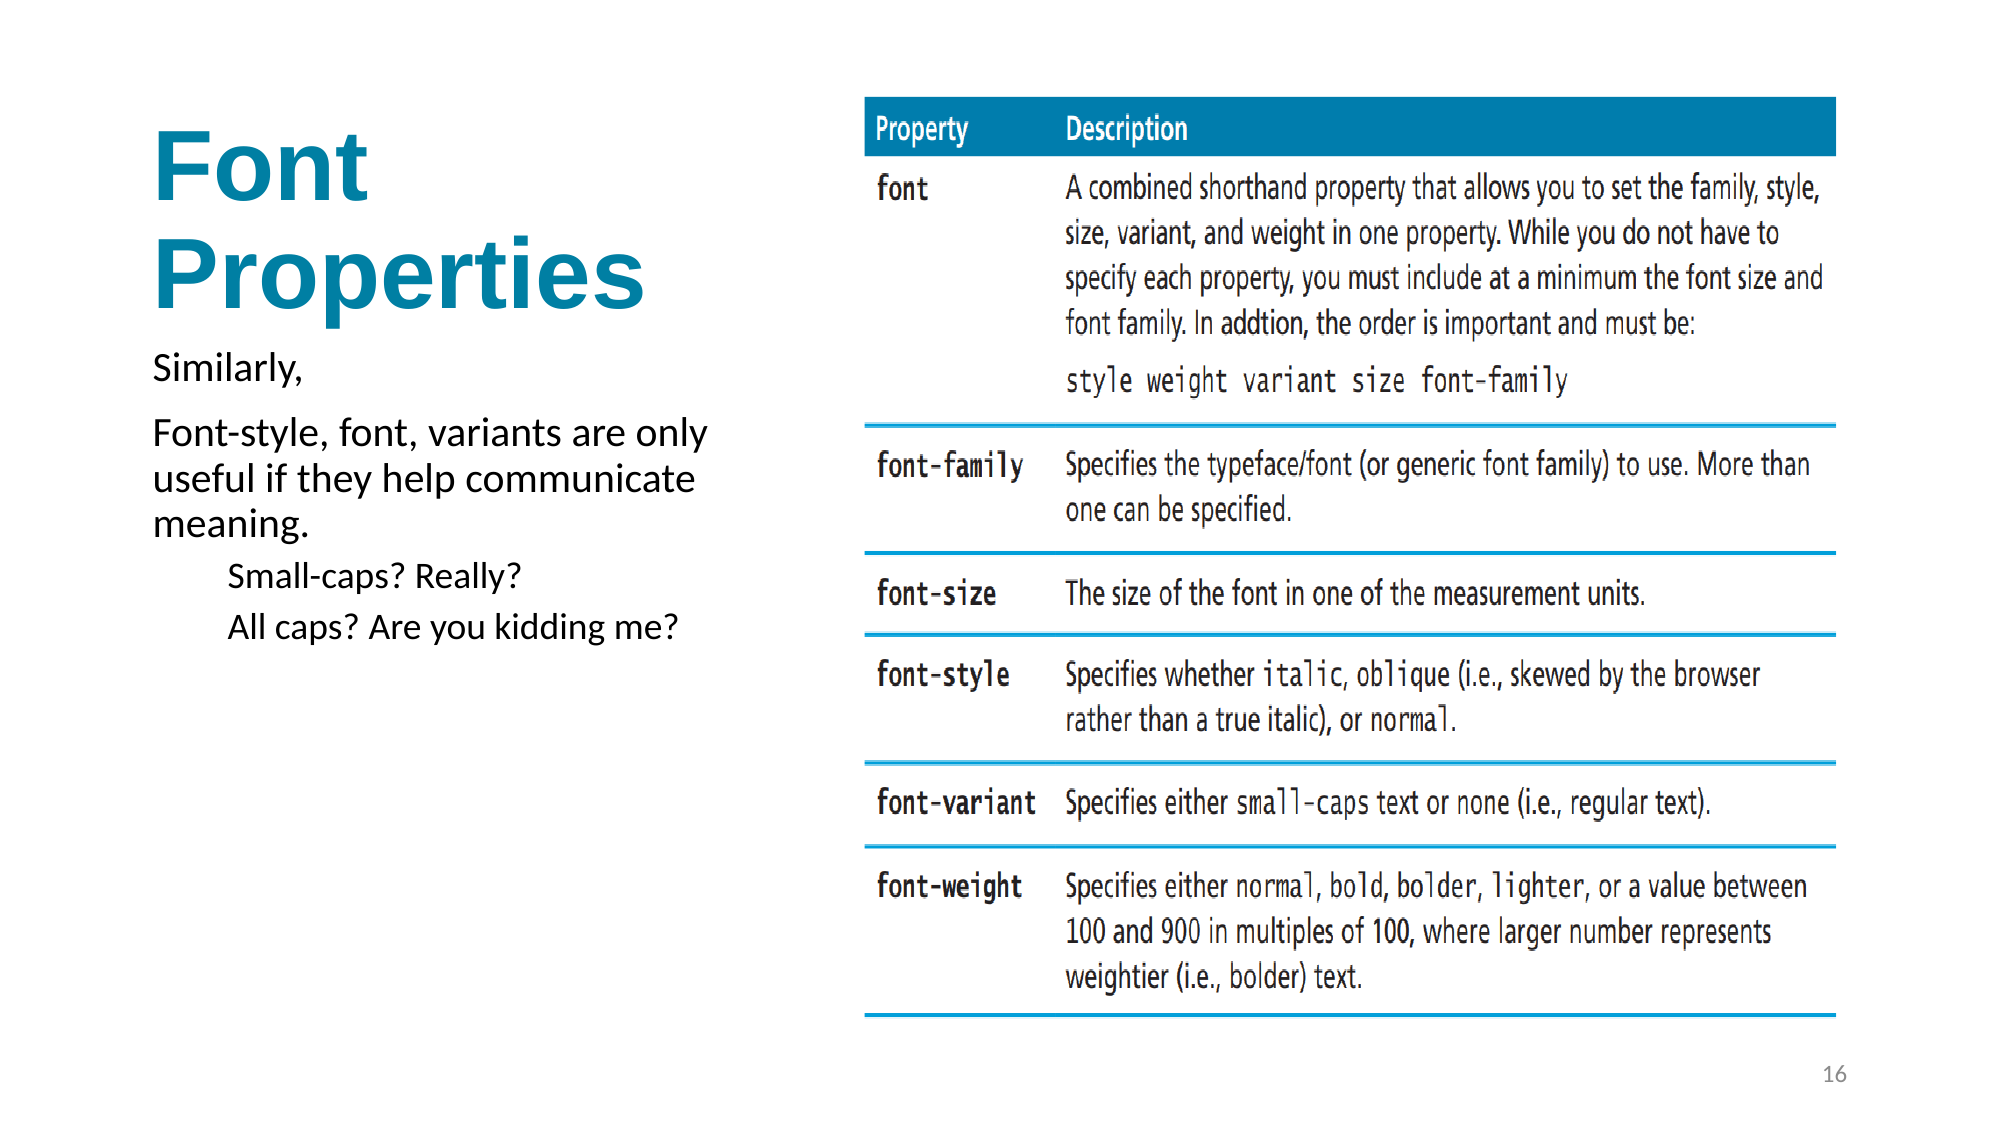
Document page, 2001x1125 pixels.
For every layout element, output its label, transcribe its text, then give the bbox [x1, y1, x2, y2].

title Font Properties [137, 75, 783, 337]
slide_number 16 [1412, 1043, 1863, 1103]
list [850, 74, 1863, 1043]
list Similarly, Font-style, font, variants are only useful if they help communicate meaning. Small-caps? Really? All caps? Are you kidding me? [137, 337, 783, 963]
